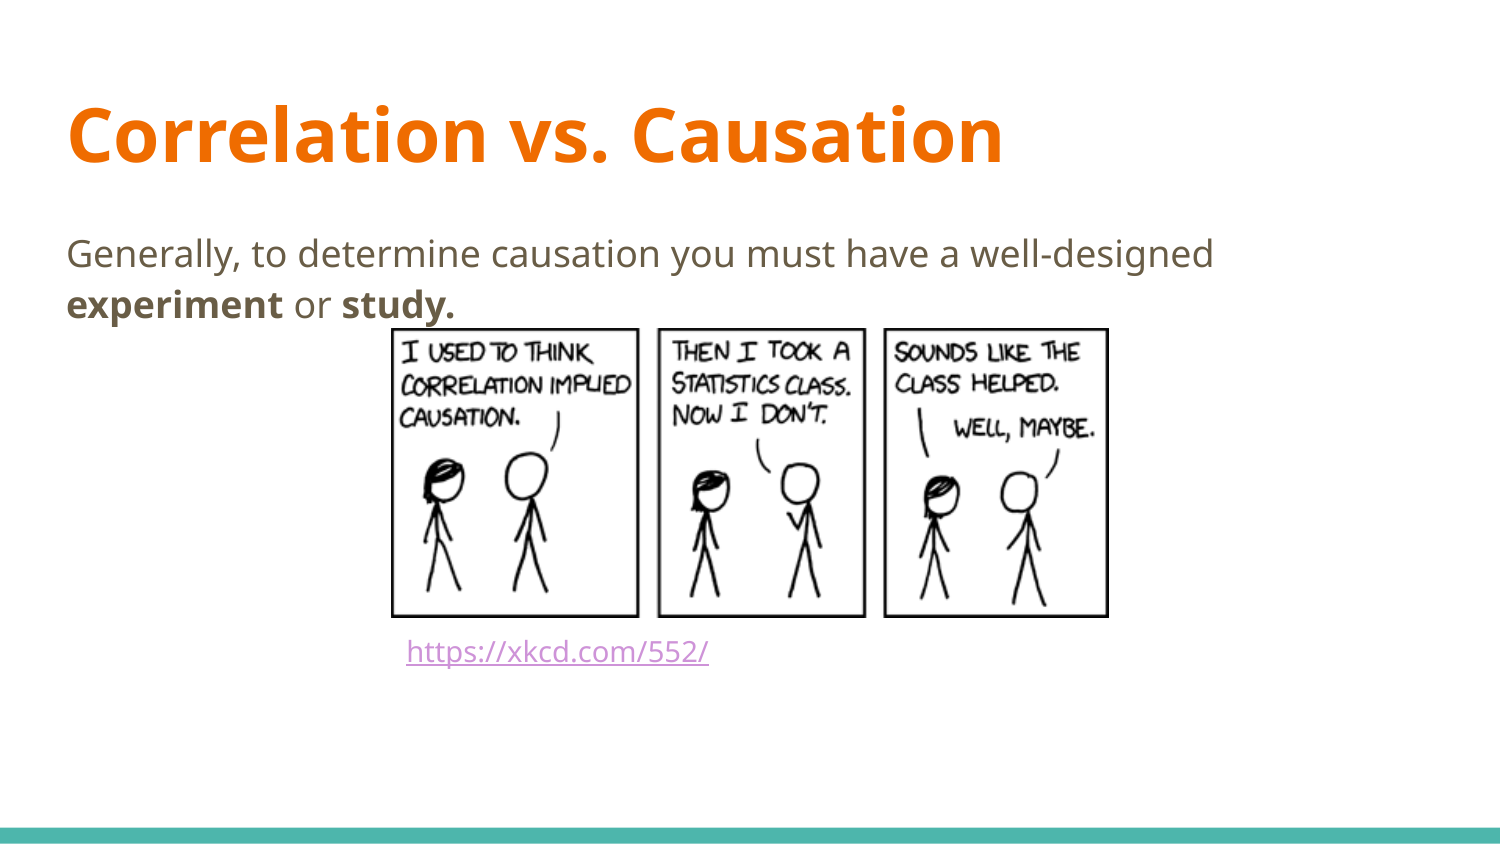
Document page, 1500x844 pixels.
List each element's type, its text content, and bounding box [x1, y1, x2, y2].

picture [391, 328, 1109, 619]
title Correlation vs. Causation [51, 72, 1449, 189]
list Generally, to determine causation you must have a well-designed experiment or study. [51, 207, 1449, 750]
